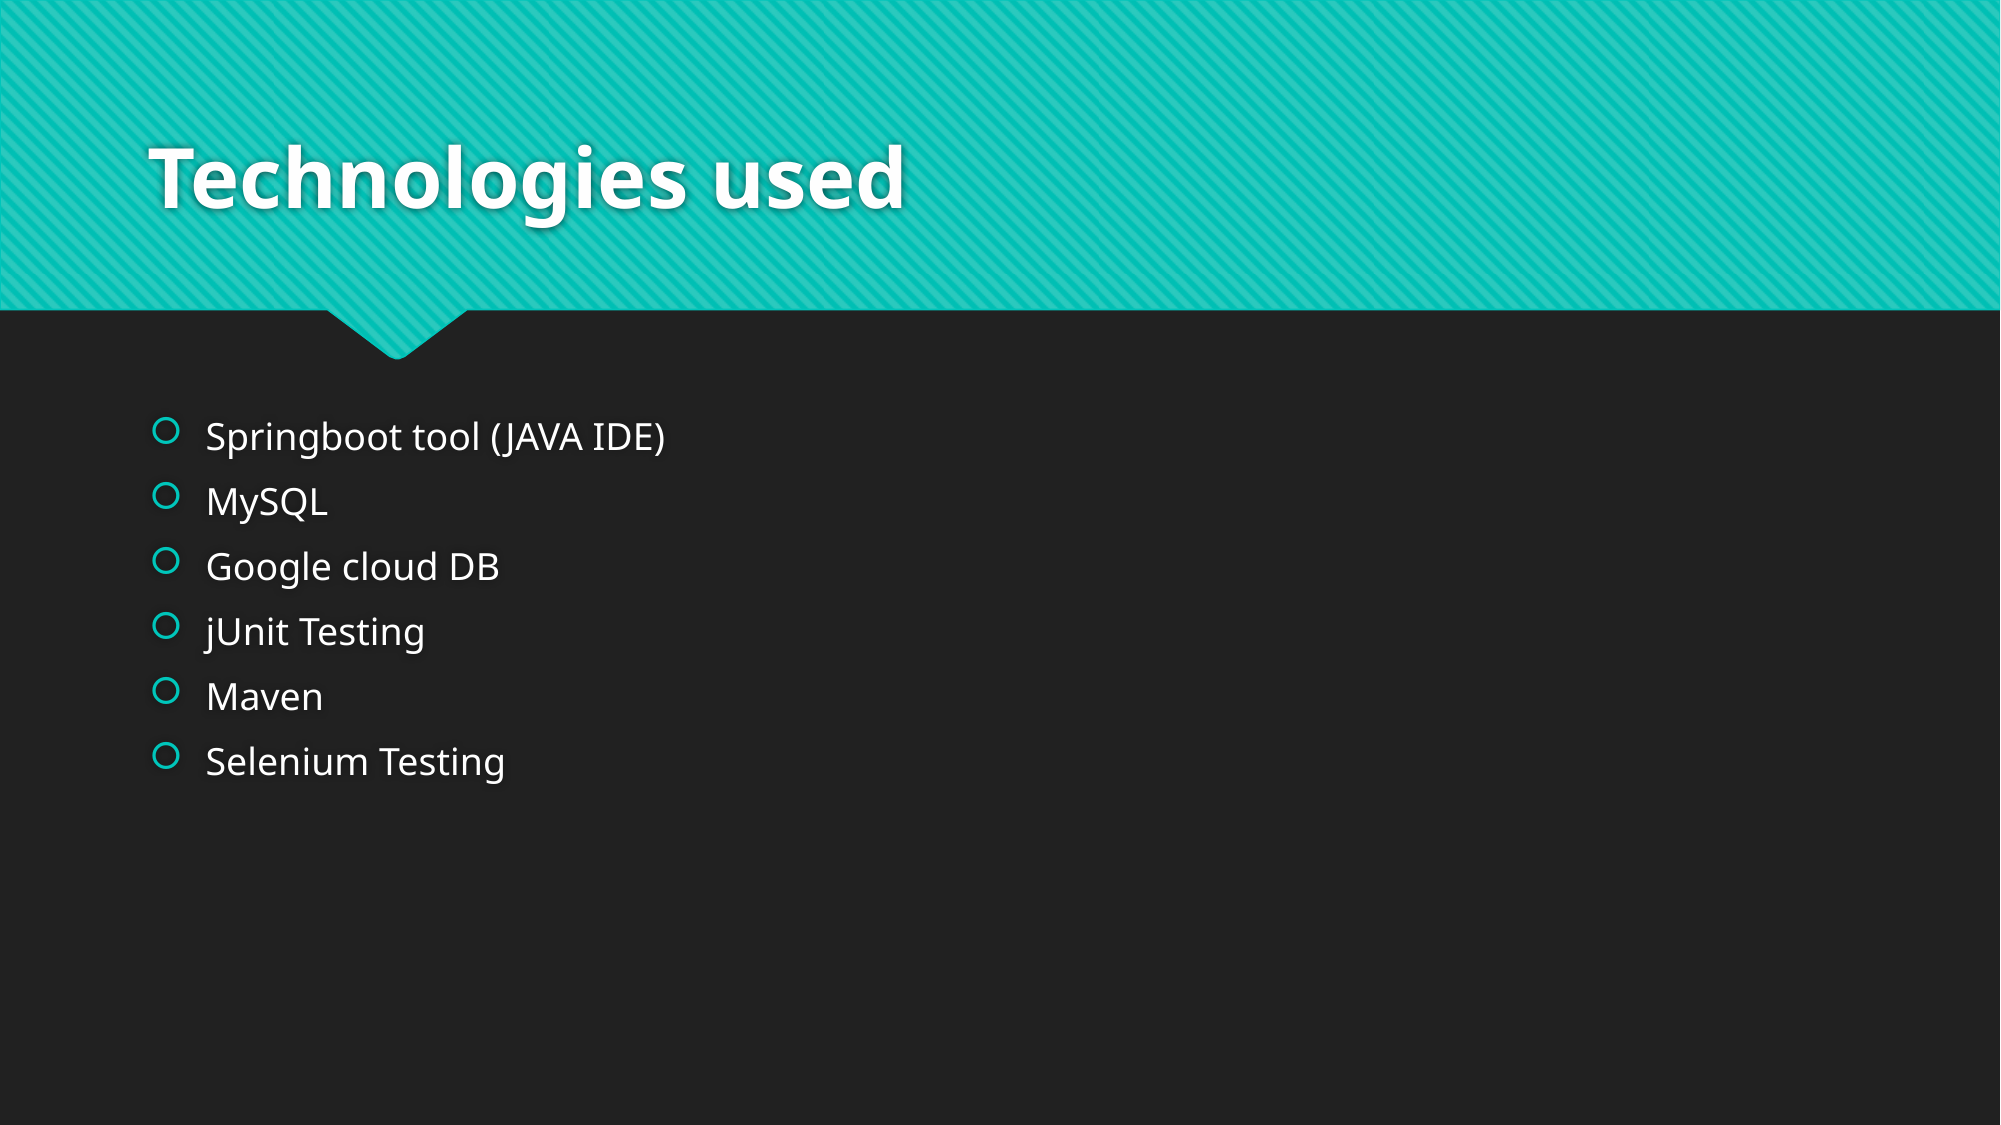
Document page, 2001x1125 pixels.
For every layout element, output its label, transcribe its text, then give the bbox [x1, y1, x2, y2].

list Springboot tool (JAVA IDE) MySQL Google cloud DB jUnit Testing Maven Selenium Testing [134, 364, 1866, 962]
title Technologies used [132, 73, 1868, 233]
